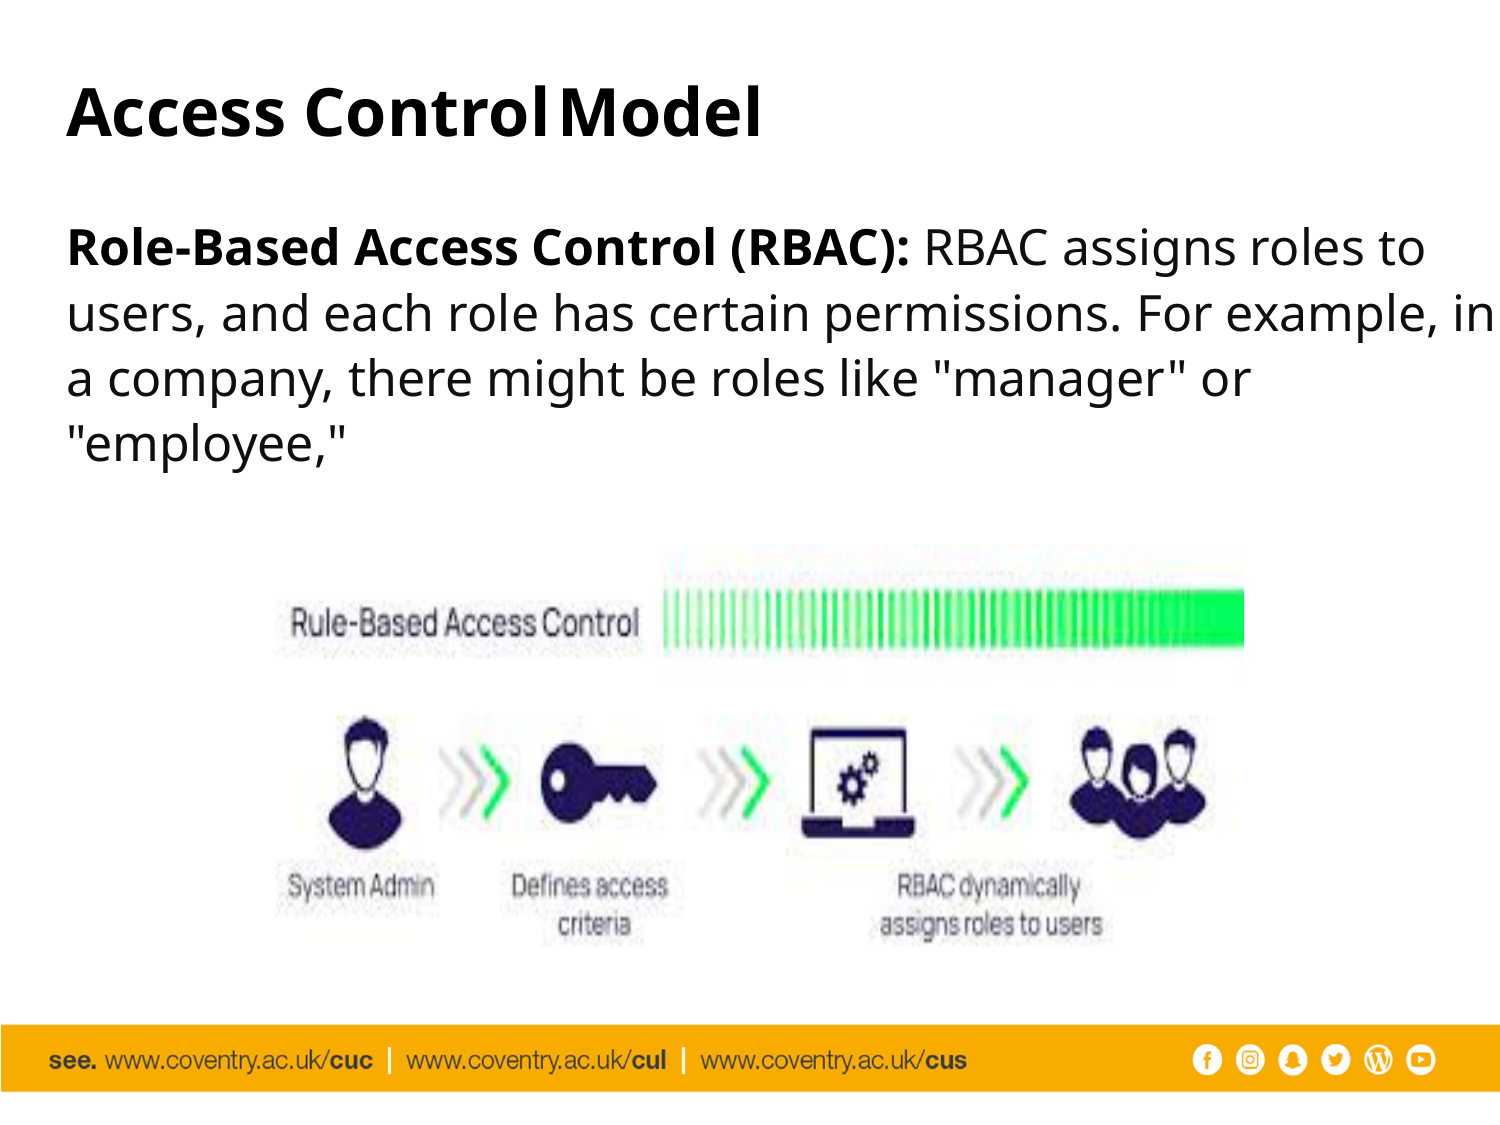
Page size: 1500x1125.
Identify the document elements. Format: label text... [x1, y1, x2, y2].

title Access Control Model [66, 69, 1434, 210]
list Role-Based Access Control (RBAC): RBAC assigns roles to users, and each role has certain permissions. For example, in a company, there might be roles like "manager" or "employee," [64, 210, 1500, 545]
picture [0, 0, 1500, 1122]
